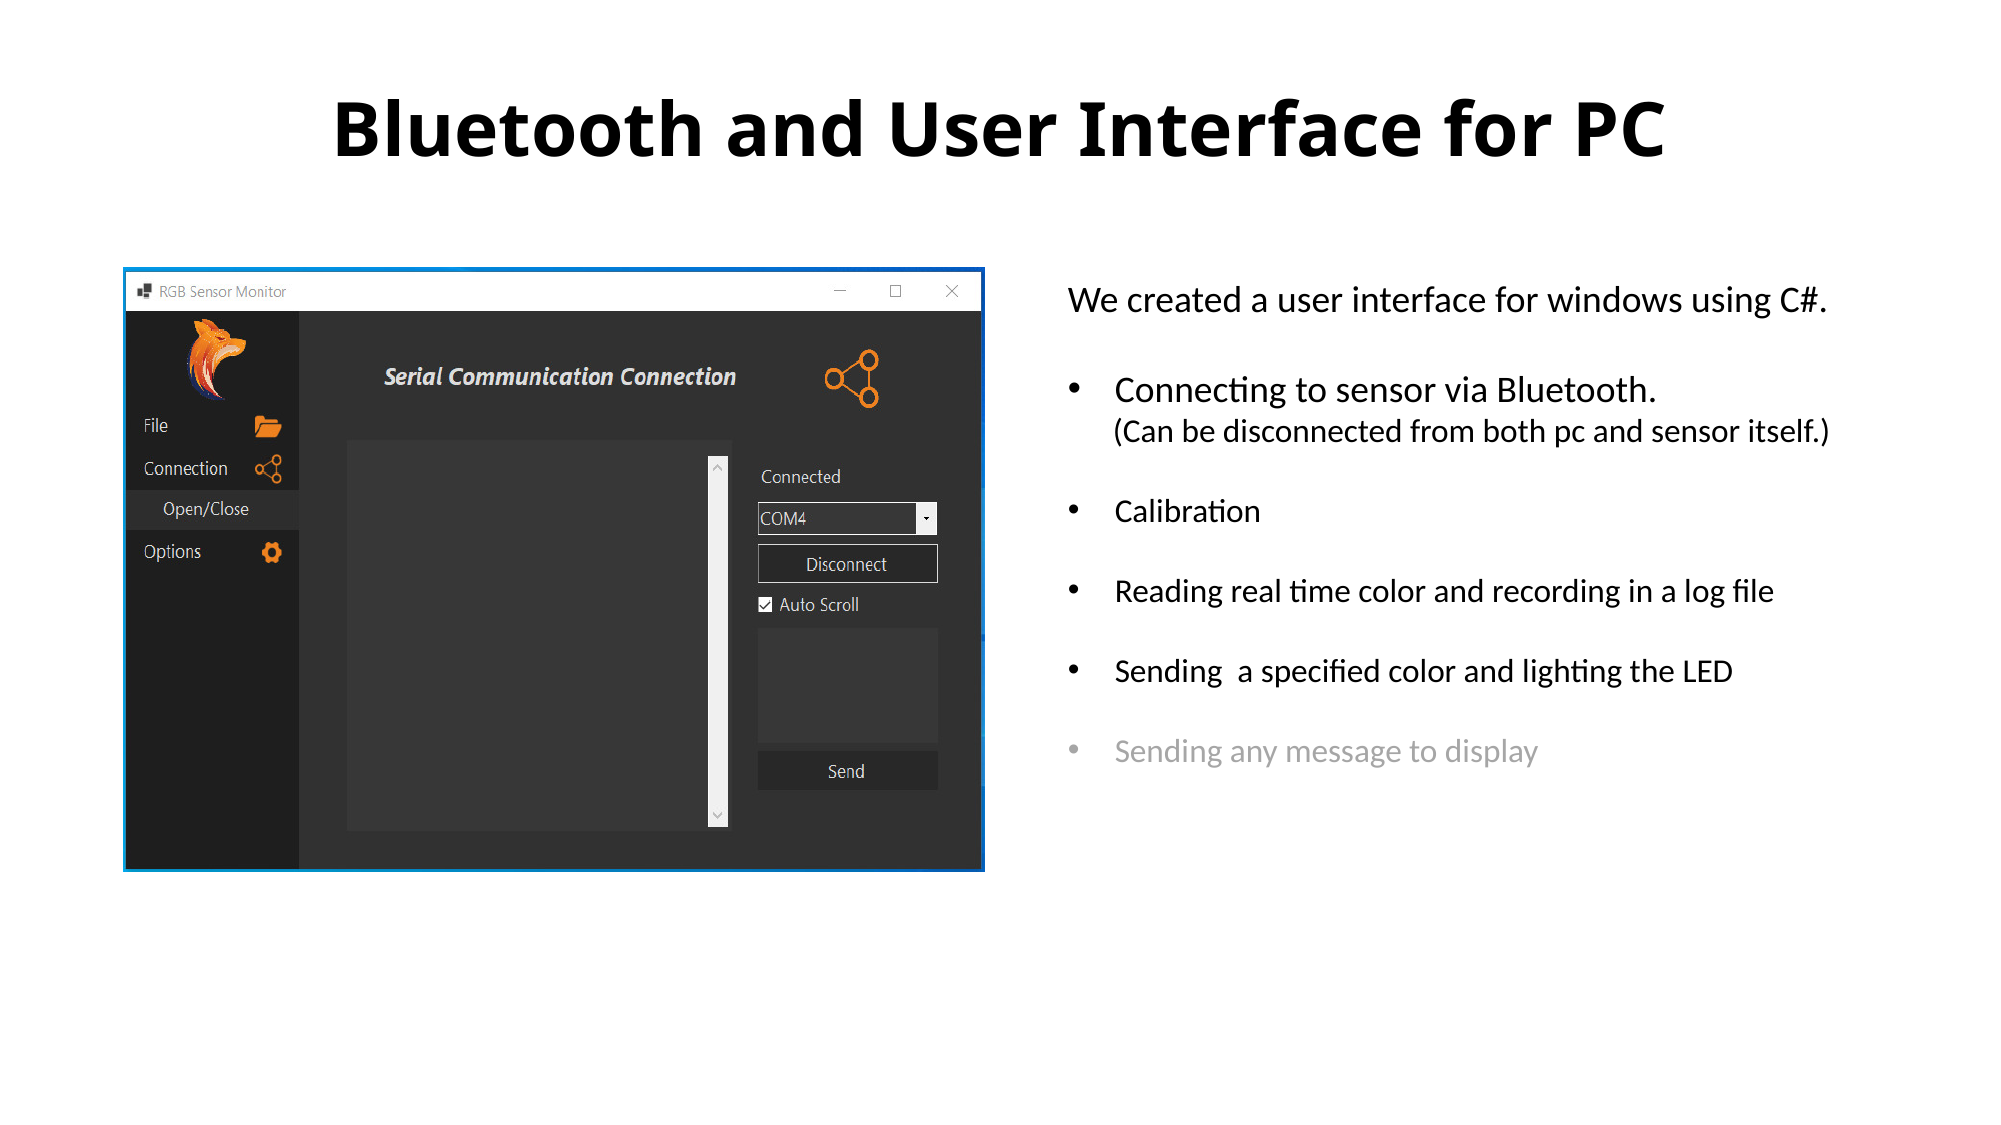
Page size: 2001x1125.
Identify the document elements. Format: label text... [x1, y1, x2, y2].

text_box We created a user interface for windows using C#. Connecting to sensor via Bluetooth. (Can be disconnected from both pc and sensor itself.) Calibration Reading real time color and recording in a log file Sending a specified color and lighting the LED Sending any message to display [1053, 267, 1914, 902]
title Bluetooth and User Interface for PC [137, 23, 1863, 241]
picture [126, 267, 985, 872]
